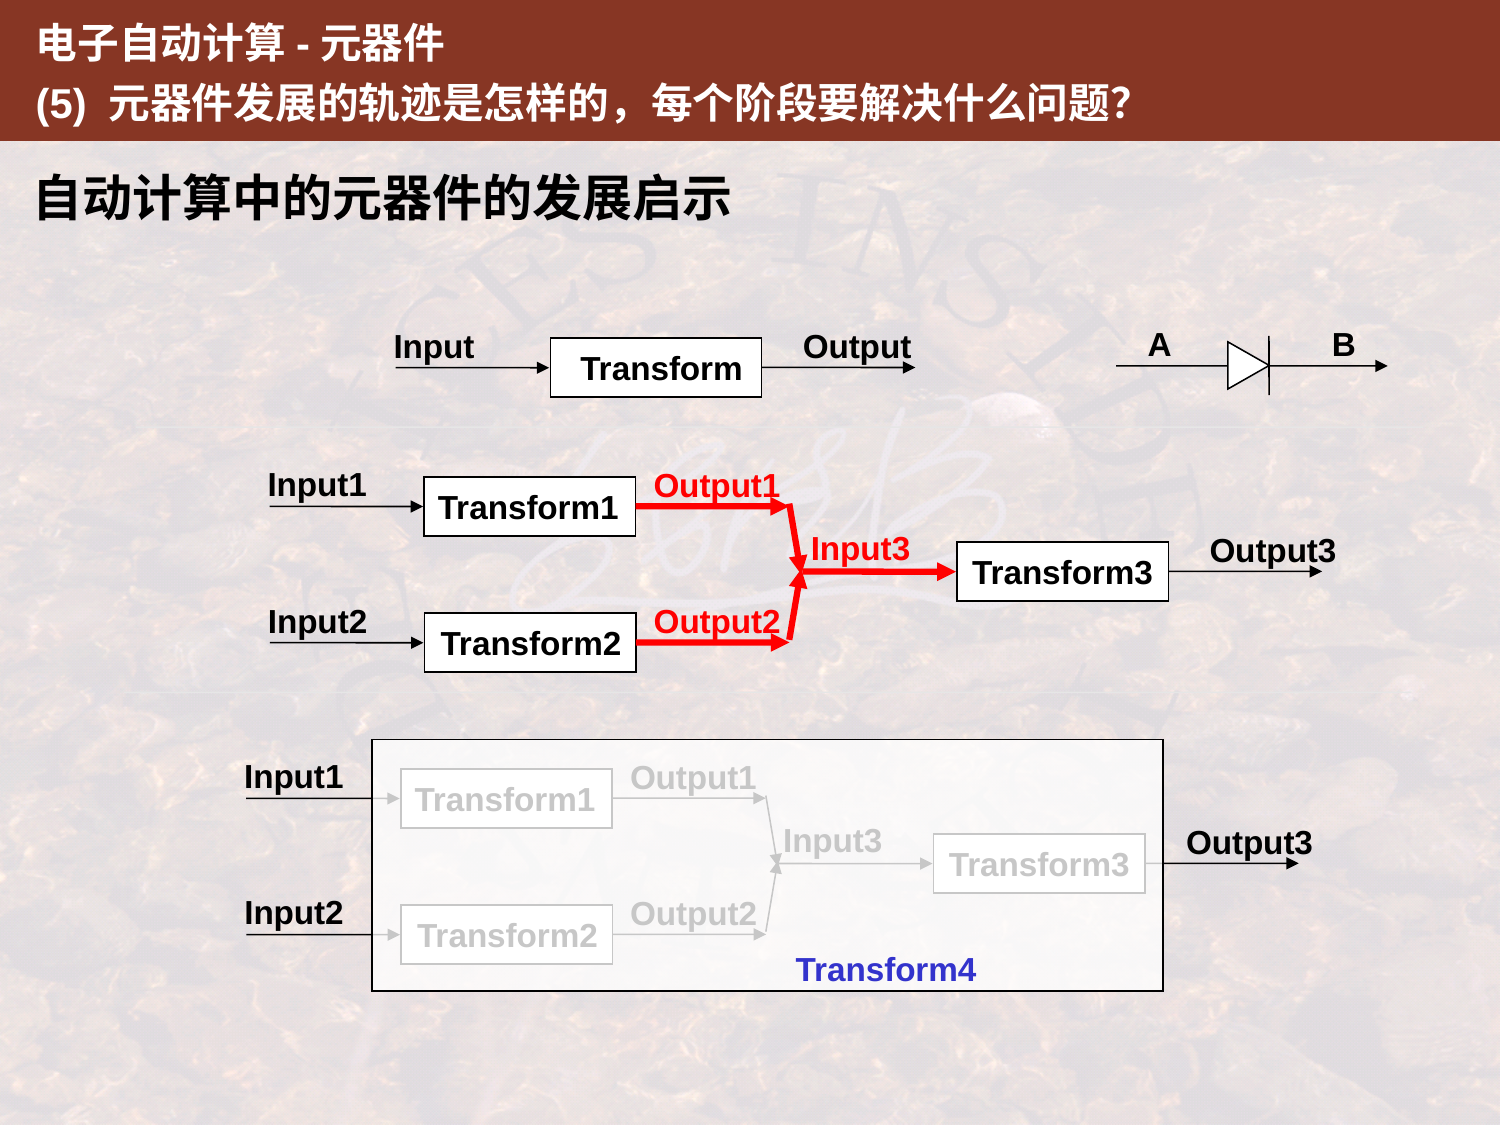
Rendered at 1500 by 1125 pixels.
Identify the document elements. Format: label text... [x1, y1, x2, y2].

text_box Transform2 [425, 614, 637, 670]
text_box Output3 [1171, 813, 1329, 869]
text_box Transform [565, 339, 758, 395]
text_box [635, 636, 790, 649]
text_box Input1 [252, 456, 383, 511]
text_box [269, 500, 424, 513]
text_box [372, 739, 1163, 996]
text_box [1168, 565, 1323, 578]
text_box [550, 338, 762, 398]
text_box [1164, 857, 1299, 870]
text_box [395, 361, 550, 374]
text_box Input3 [796, 519, 926, 571]
text_box [1371, 359, 1388, 373]
text_box Input1 [229, 748, 359, 803]
text_box [803, 565, 956, 578]
text_box Output1 [638, 456, 796, 512]
text_box Output3 [1194, 521, 1352, 577]
text_box Transform3 [957, 543, 1169, 599]
text_box Input2 [229, 884, 359, 939]
text_box 自动计算中的元器件的发展启示 [17, 141, 821, 234]
text_box [1227, 341, 1270, 389]
text_box [789, 572, 806, 640]
text_box A [1132, 316, 1187, 371]
text_box Input [378, 317, 490, 372]
text_box Transform1 [423, 478, 634, 534]
picture [0, 141, 1500, 1125]
text_box Output [788, 317, 927, 373]
text_box [635, 500, 789, 513]
text_box [789, 503, 806, 575]
text_box B [1317, 316, 1371, 371]
text_box 电子自动计算-元器件 (5) 元器件发展的轨迹是怎样的，每个阶段要解决什么问题？ [20, 0, 1167, 135]
text_box Output2 [638, 592, 796, 648]
text_box [269, 636, 424, 649]
text_box [761, 361, 916, 374]
text_box [424, 612, 636, 673]
text_box Input2 [253, 592, 383, 648]
